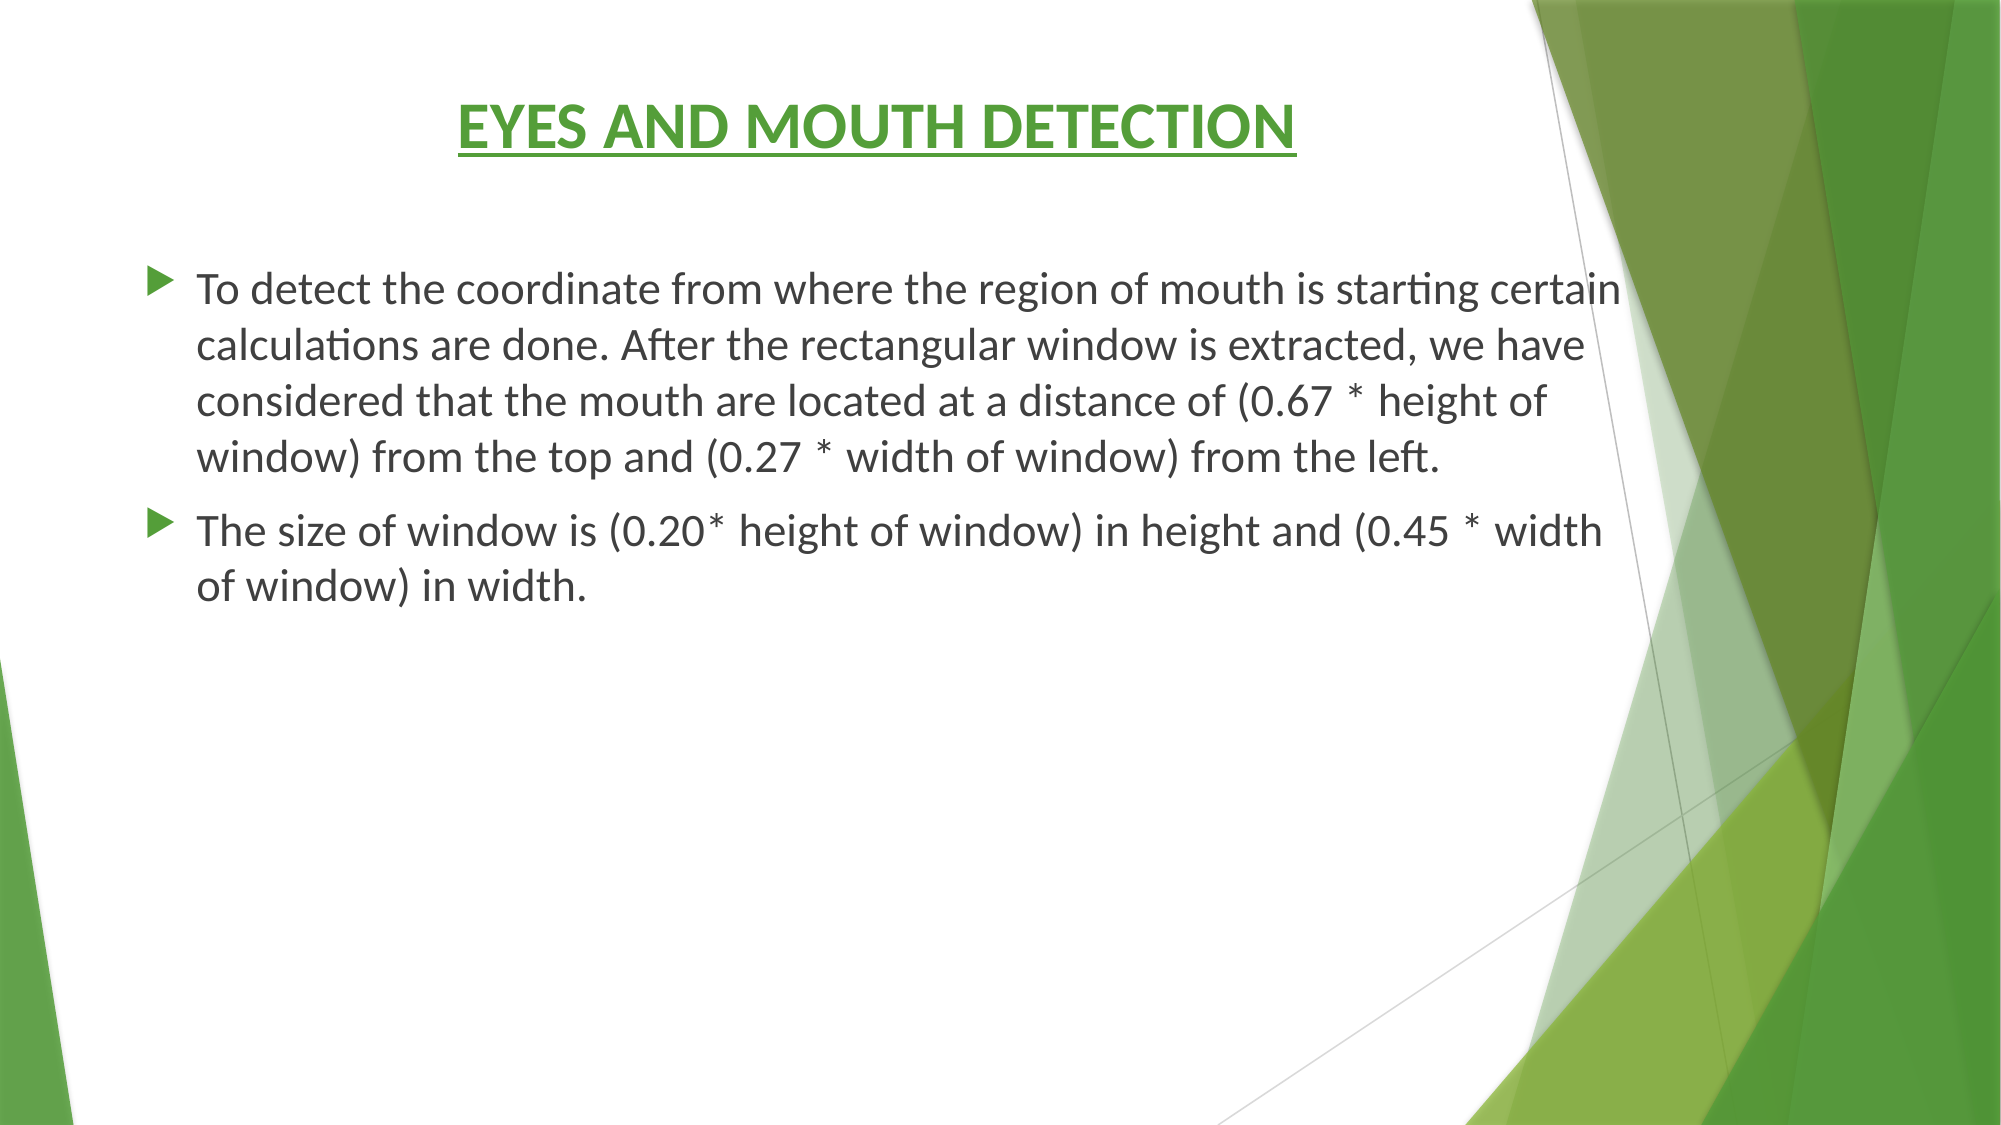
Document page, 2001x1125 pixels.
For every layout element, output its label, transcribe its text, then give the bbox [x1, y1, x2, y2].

title EYES AND MOUTH DETECTION [106, 74, 1649, 204]
list To detect the coordinate from where the region of mouth is starting certain calculations are done. After the rectangular window is extracted, we have considered that the mouth are located at a distance of (0.67 * height of window) from the top and (0.27 * width of window) from the left. The size of window is (0.20* height of window) in height and (0.45 * width of window) in width. [129, 249, 1649, 1025]
